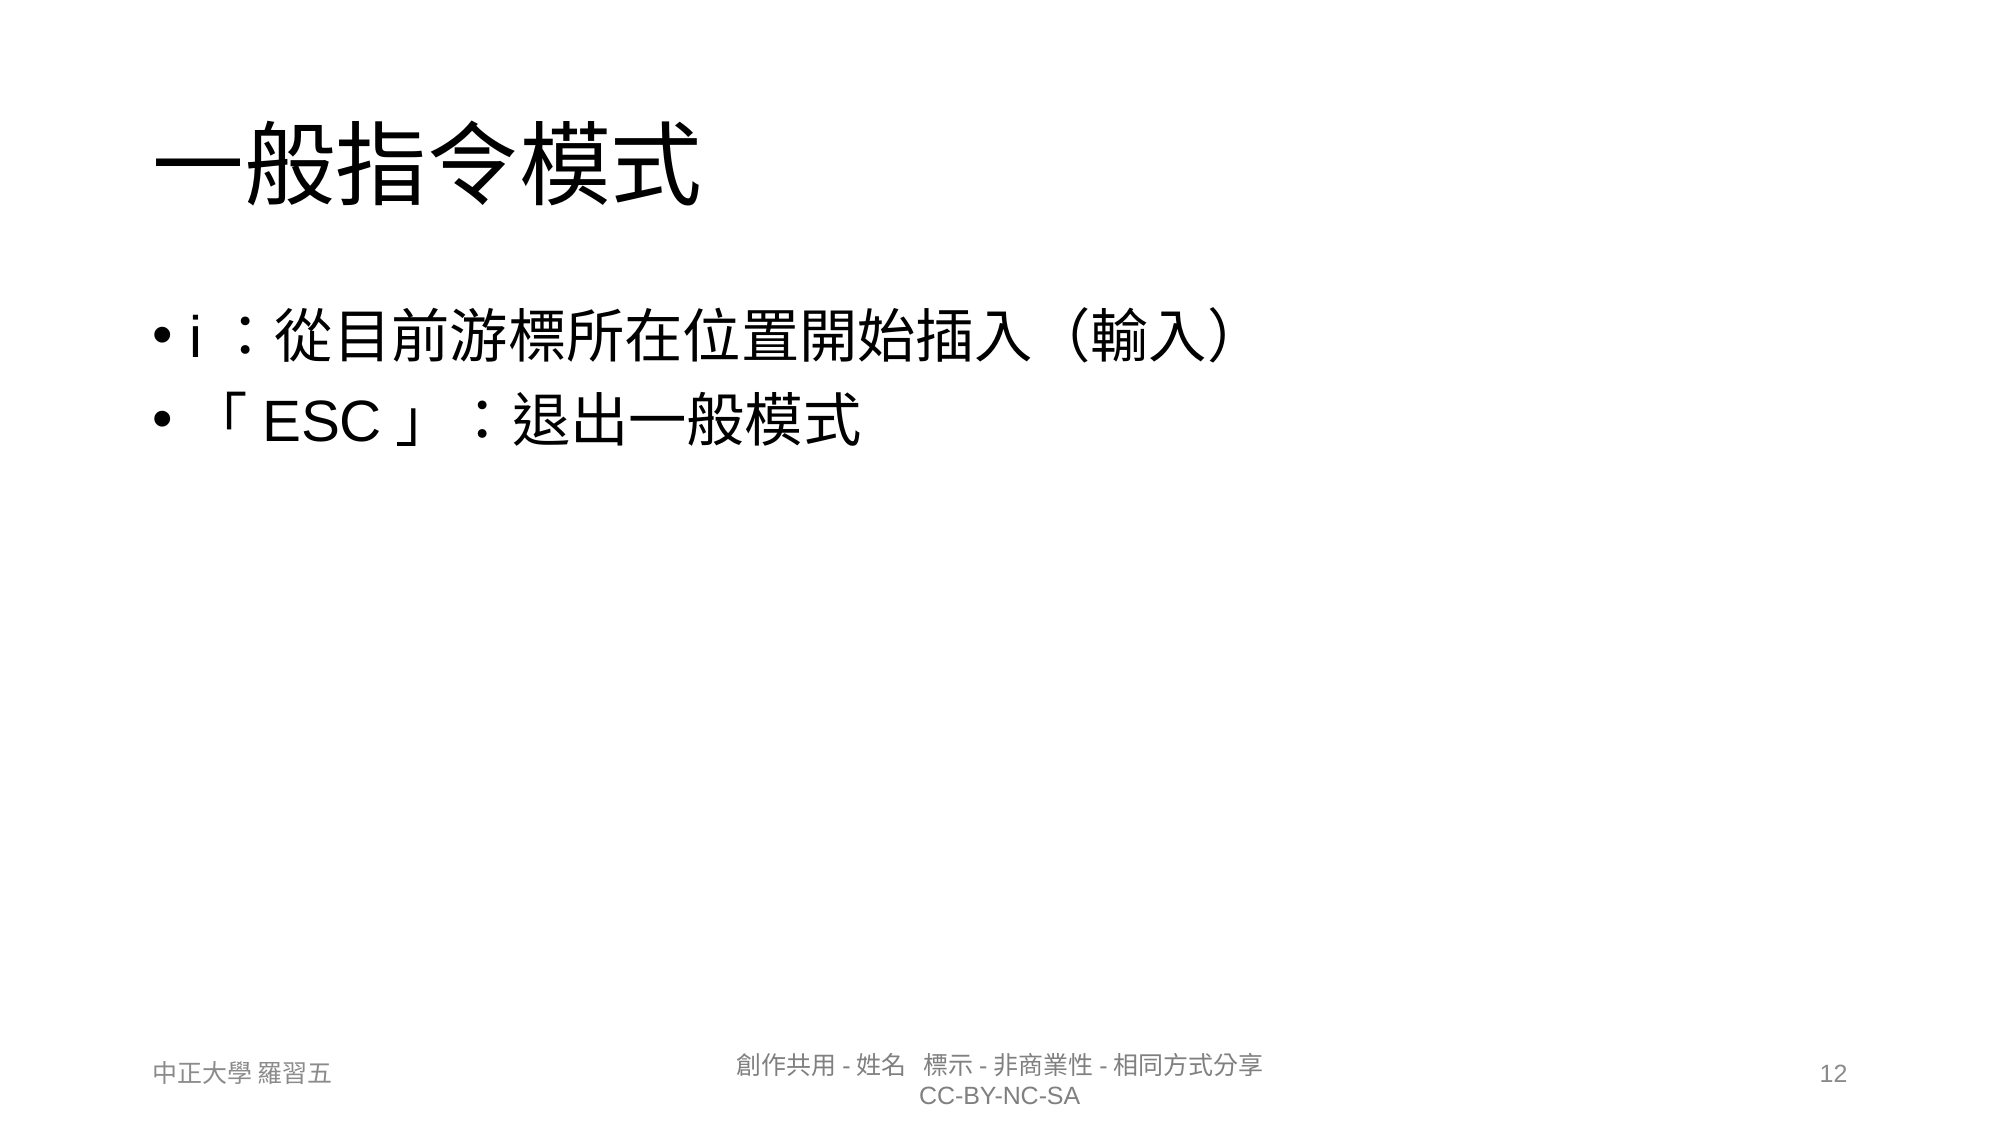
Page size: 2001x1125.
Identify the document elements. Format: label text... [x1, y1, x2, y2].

list i：從目前游標所在位置開始插入（輸入） 「ESC」：退出一般模式 [137, 299, 1863, 1014]
slide_number 12 [1412, 1042, 1863, 1103]
title 一般指令模式 [137, 59, 1863, 278]
